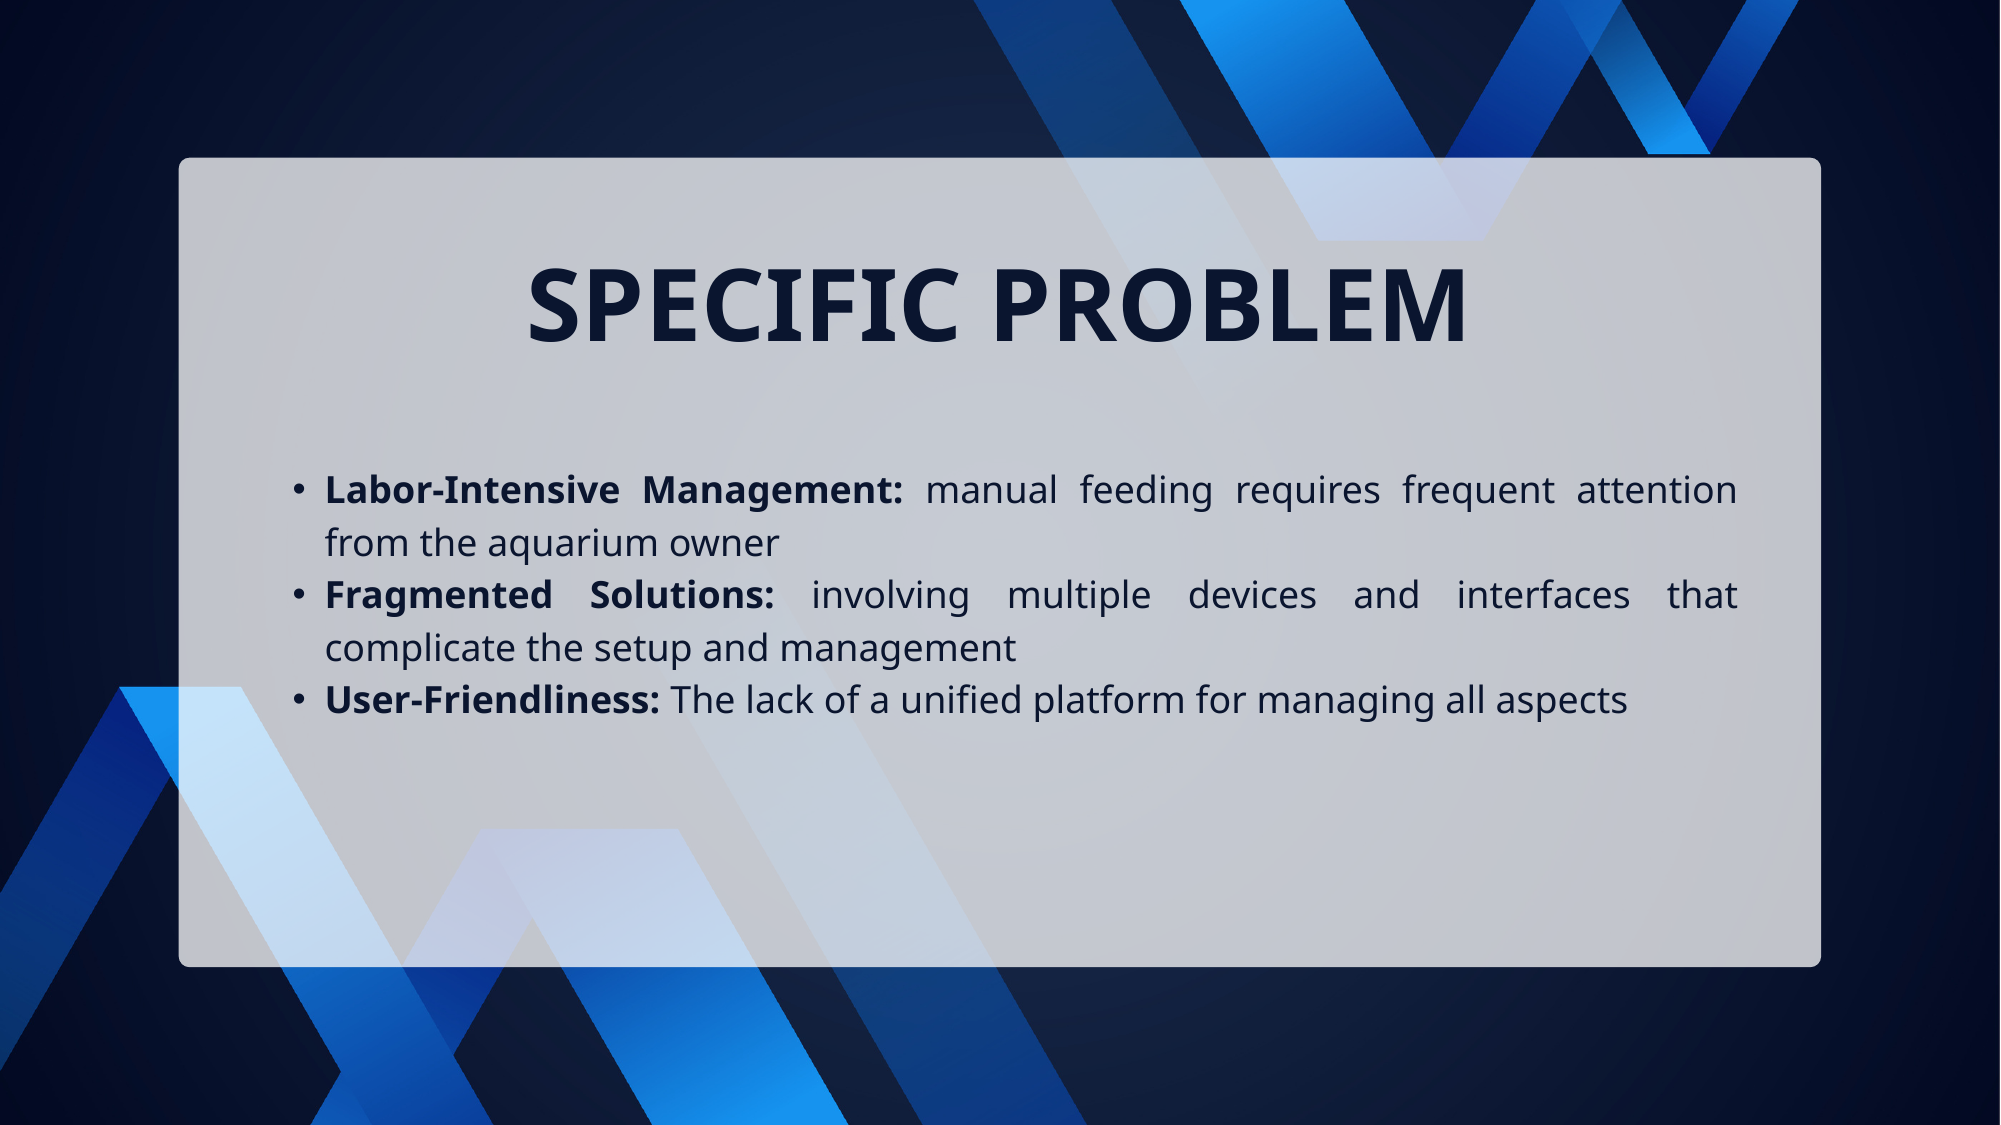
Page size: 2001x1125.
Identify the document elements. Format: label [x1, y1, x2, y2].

text_box [178, 157, 1822, 968]
text_box [0, 0, 2000, 1125]
